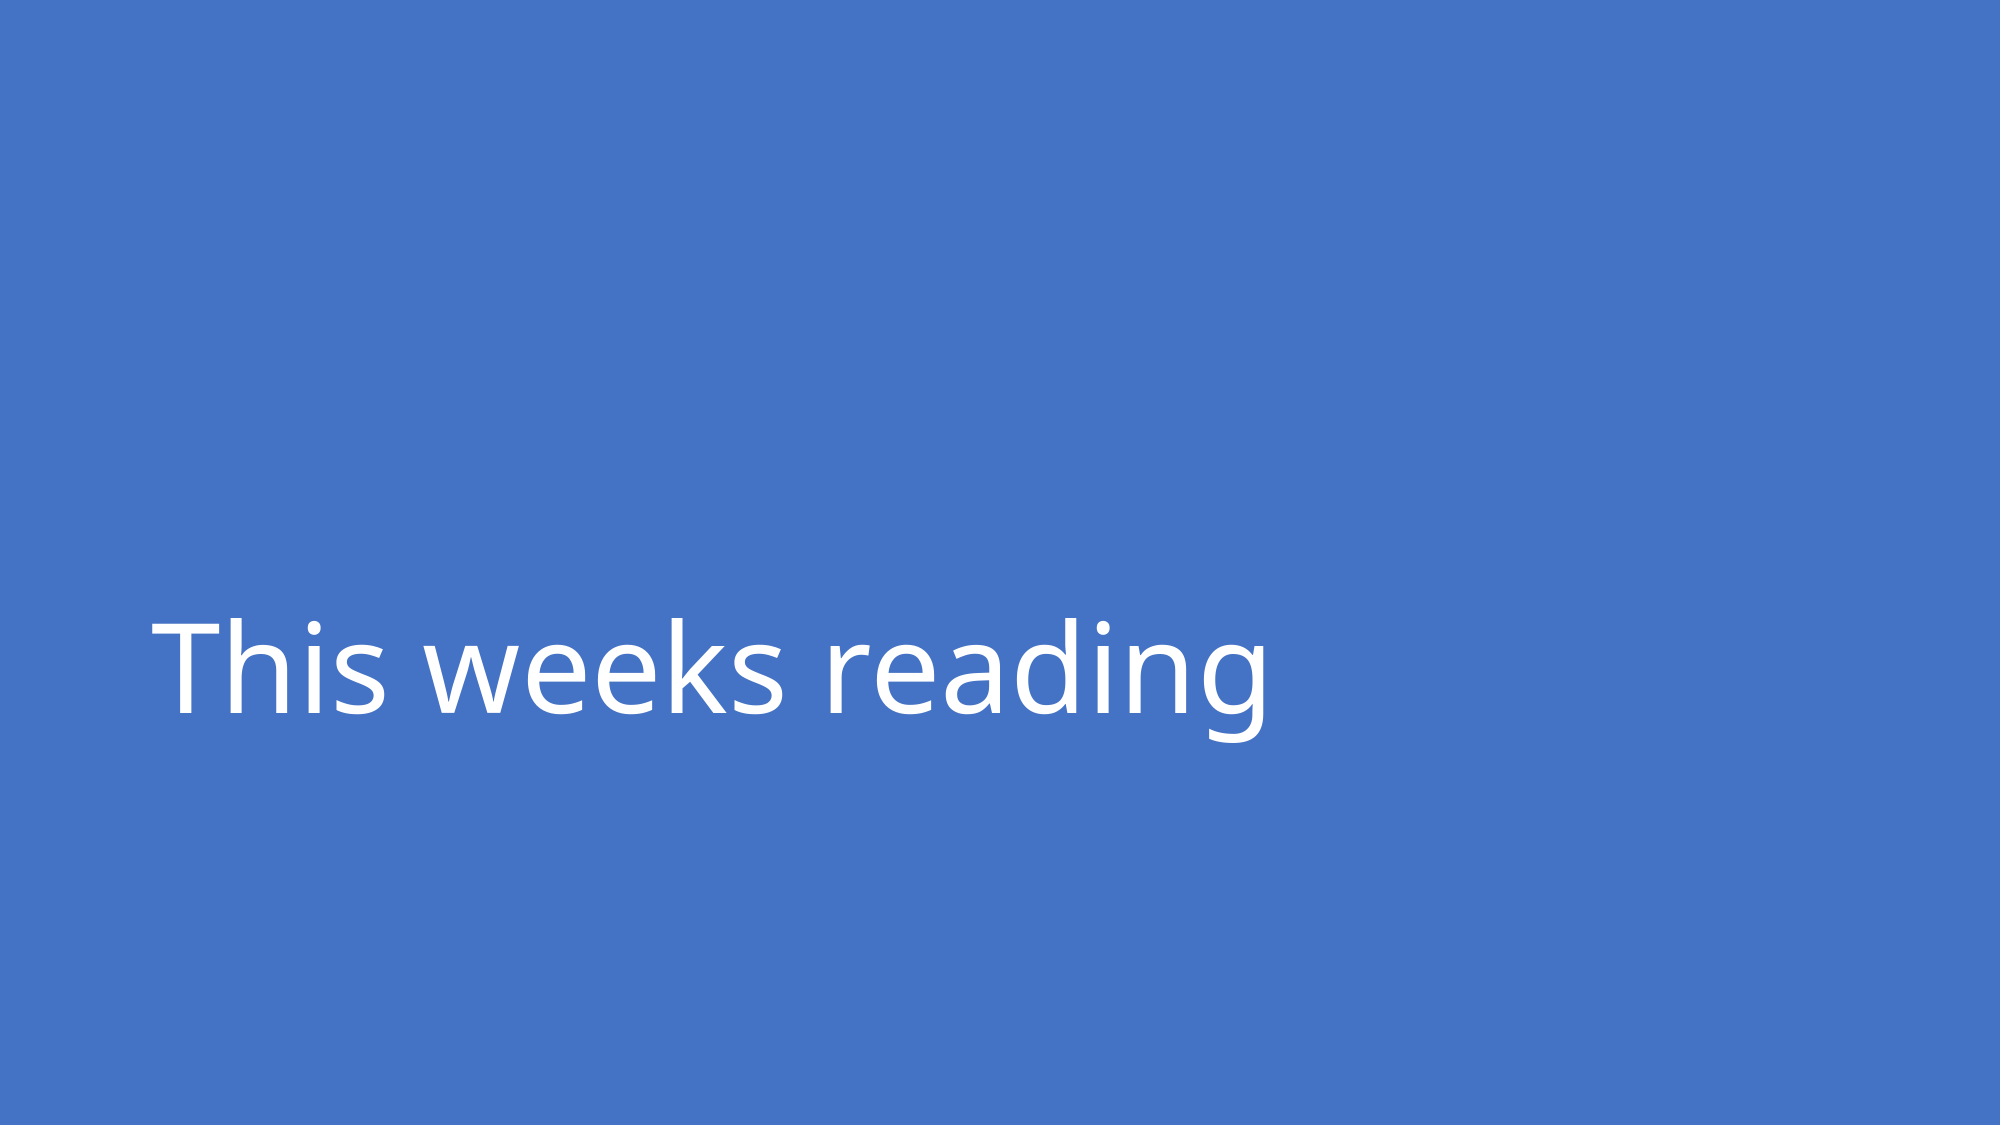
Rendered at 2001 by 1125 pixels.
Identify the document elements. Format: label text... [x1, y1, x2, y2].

title This weeks reading [136, 280, 1862, 749]
